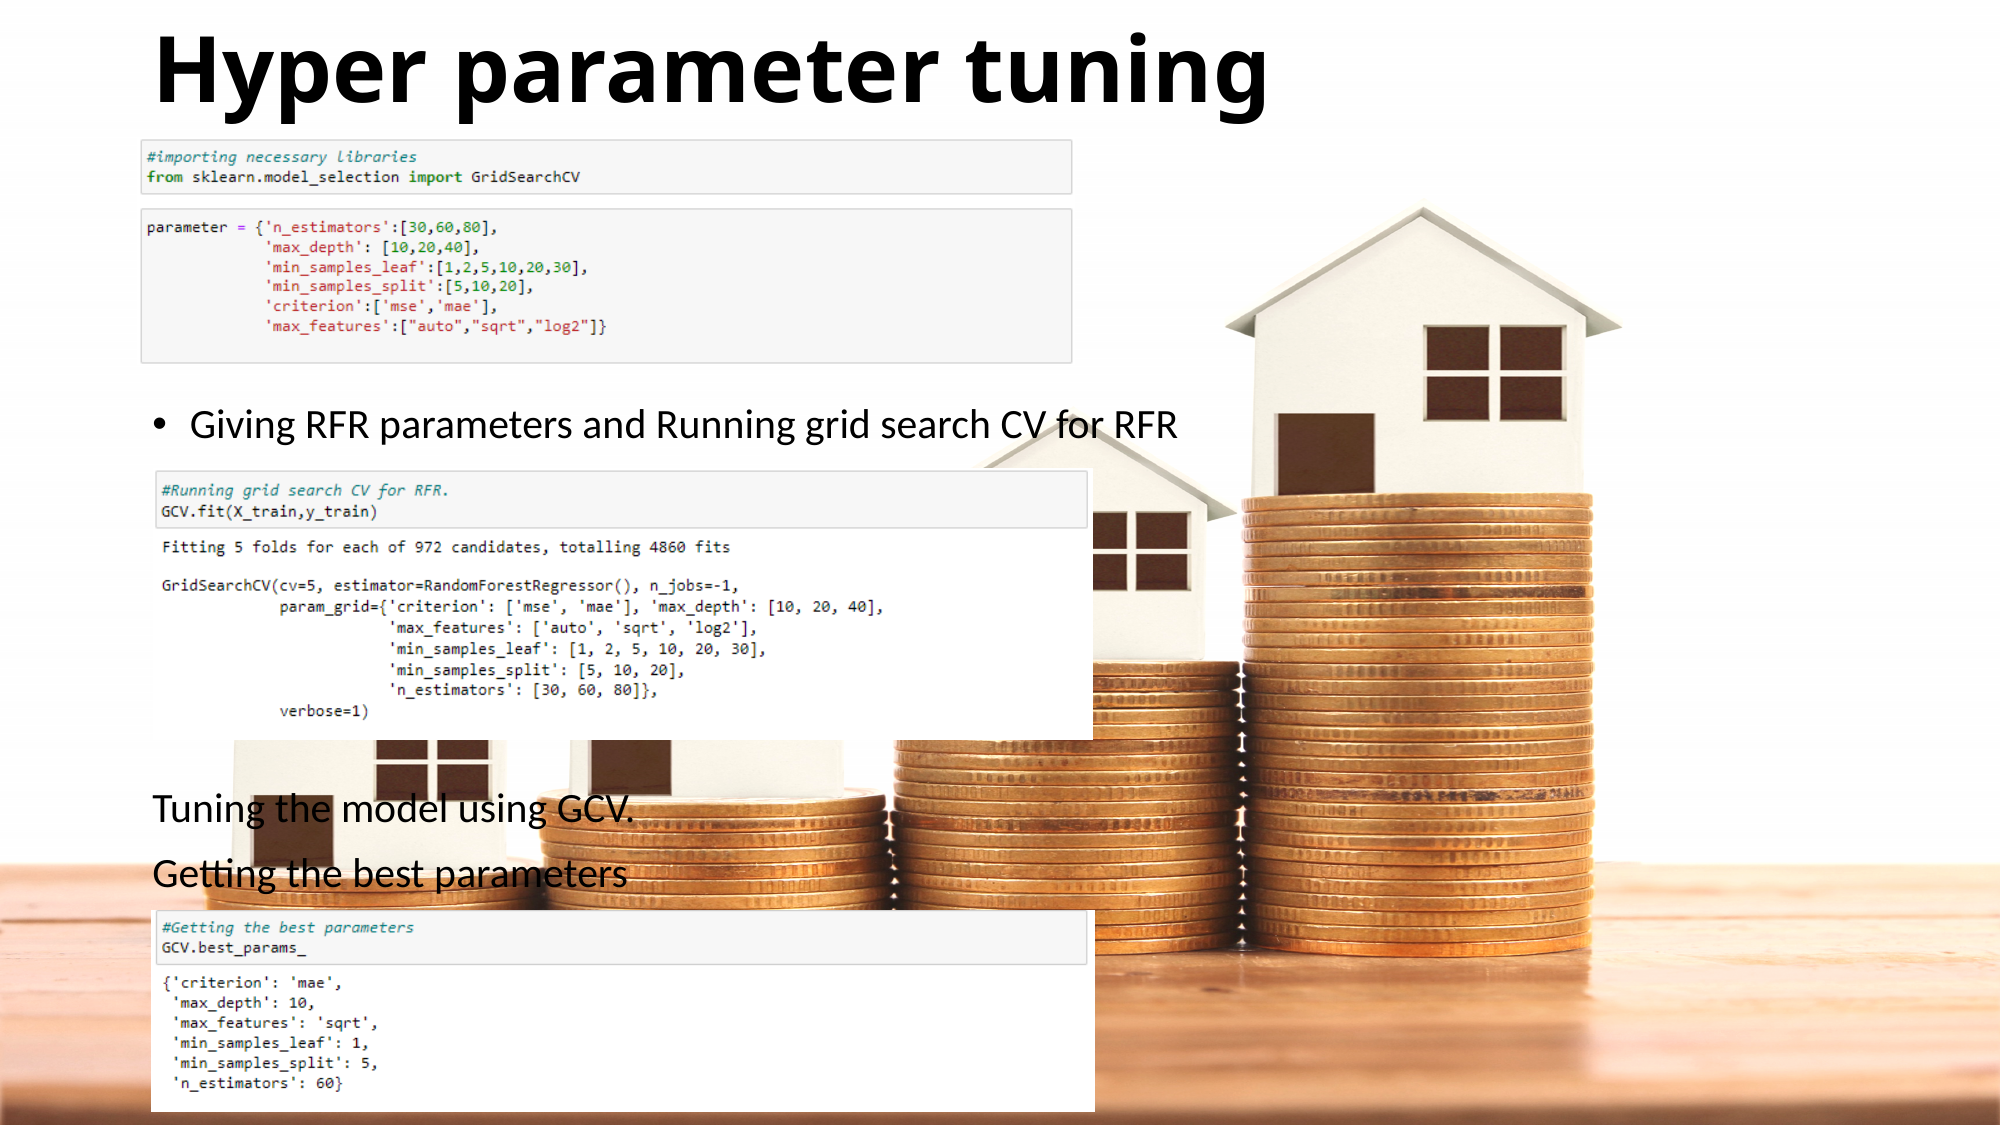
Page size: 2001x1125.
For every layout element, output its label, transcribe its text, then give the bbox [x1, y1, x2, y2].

title Hyper parameter tuning [137, 0, 1863, 137]
picture [0, 0, 2000, 1125]
picture [153, 468, 1093, 740]
list Giving RFR parameters and Running grid search CV for RFR Tuning the model using GCV. Getting the best parameters [137, 137, 1863, 1014]
